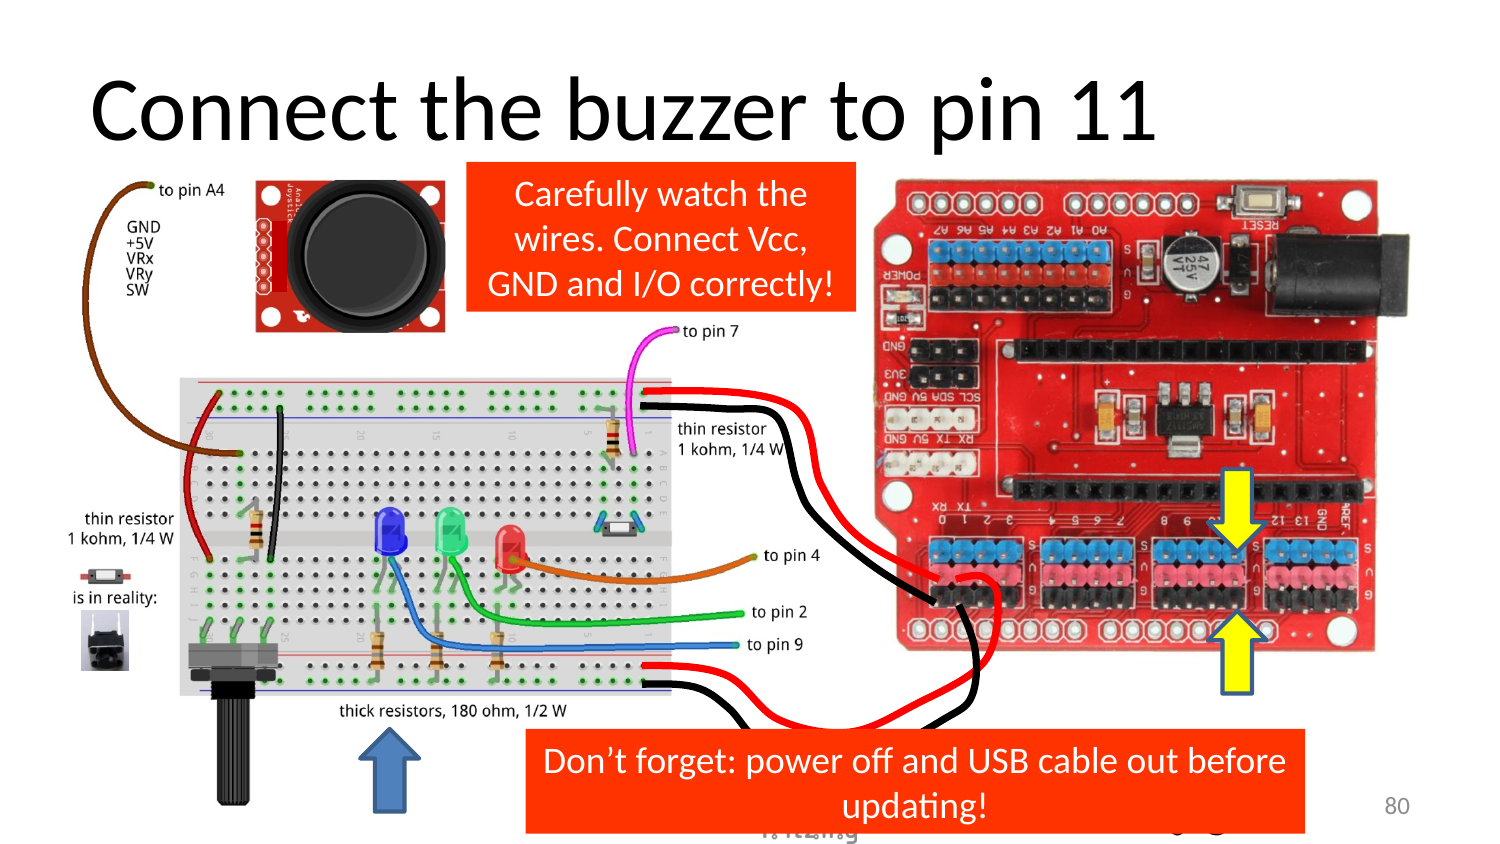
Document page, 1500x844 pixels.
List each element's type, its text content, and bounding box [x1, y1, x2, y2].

text_box Carefully watch the wires. Connect Vcc, GND and I/O correctly! [466, 161, 857, 173]
picture [867, 173, 1418, 657]
slide_number 80 [1340, 782, 1425, 827]
text_box [862, 661, 978, 728]
text_box [1220, 665, 1255, 696]
text_box Don’t forget: power off and USB cable out before updating! [862, 728, 1306, 834]
picture [0, 173, 858, 844]
title Connect the buzzer to pin 11 [75, 33, 1425, 175]
